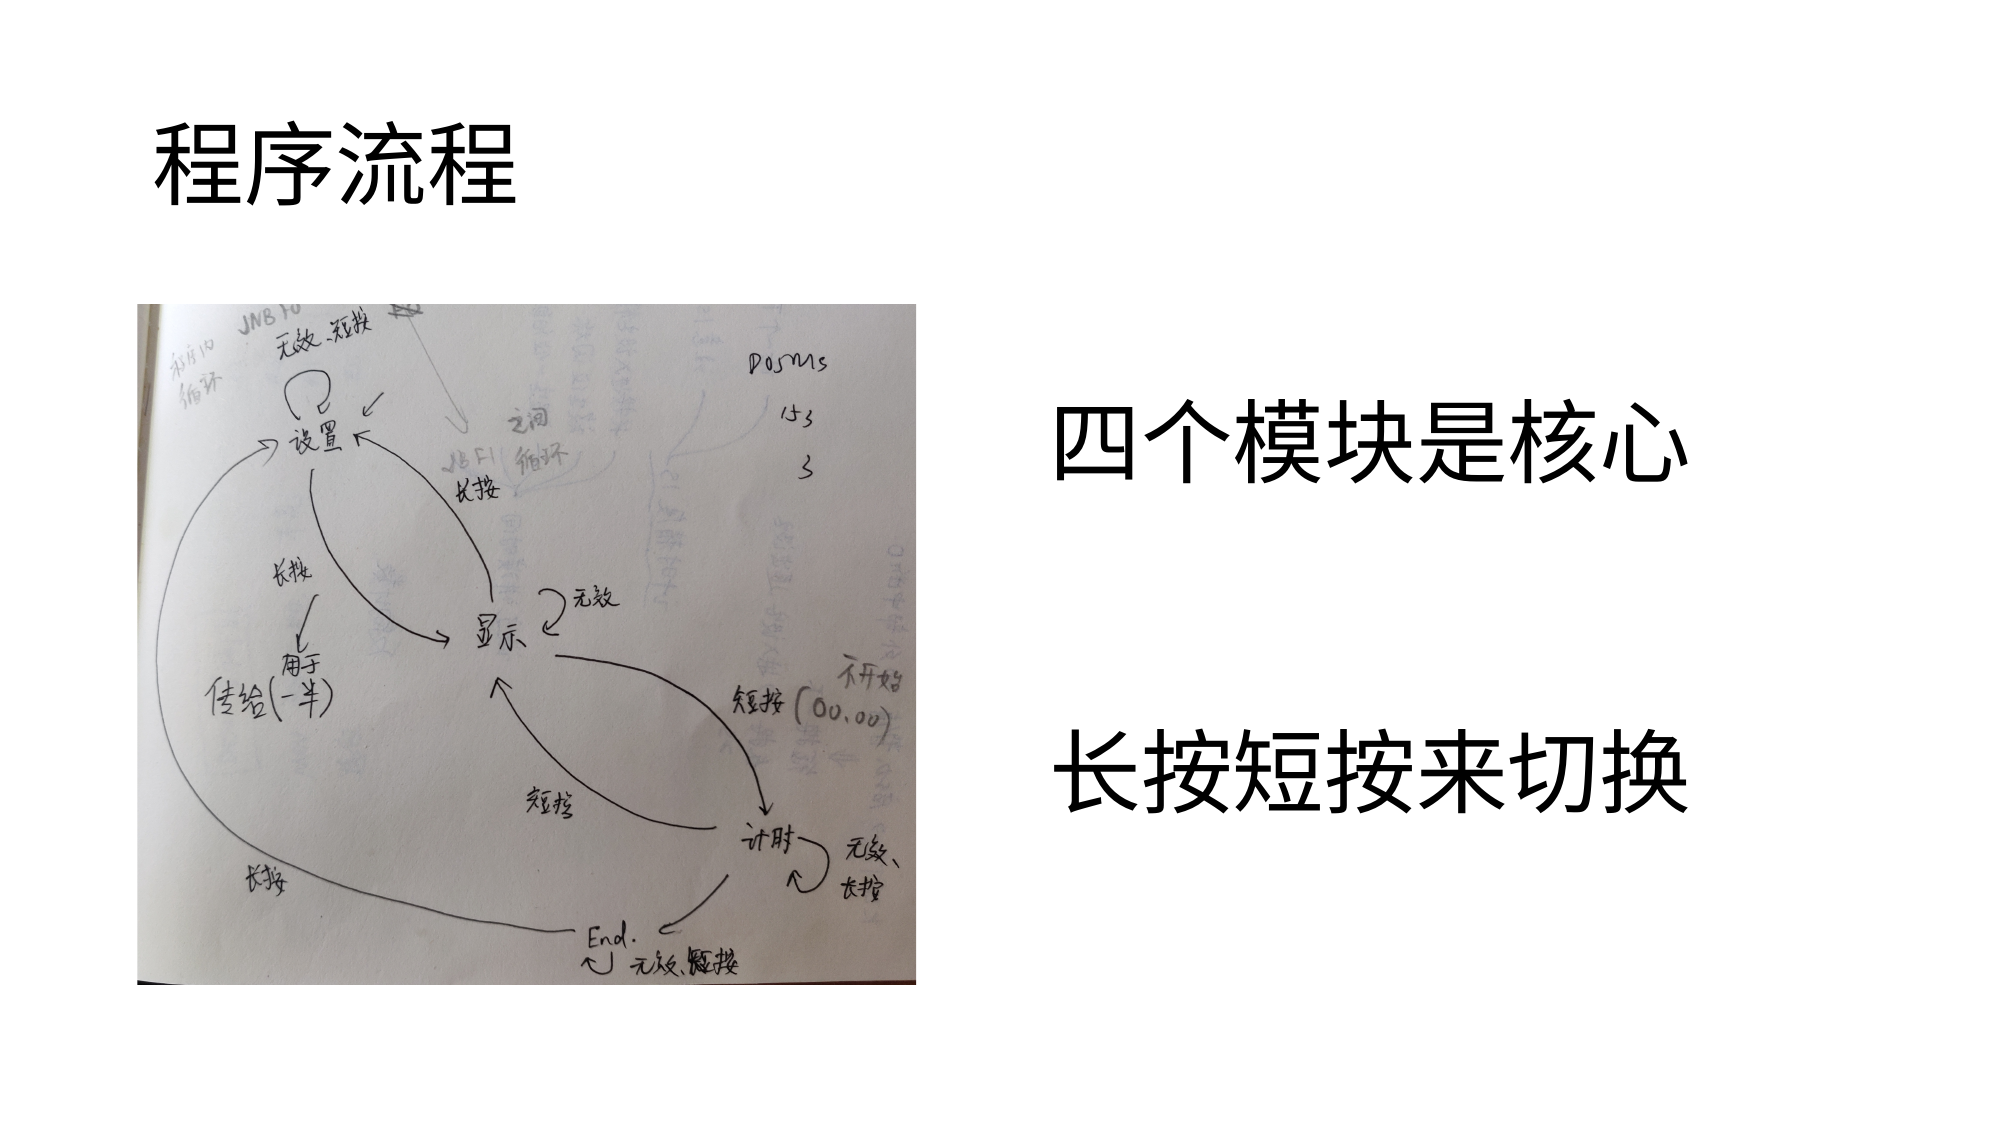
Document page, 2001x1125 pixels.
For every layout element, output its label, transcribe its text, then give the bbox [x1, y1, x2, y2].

title 程序流程 [137, 59, 1863, 278]
picture [137, 304, 917, 985]
text_box 四个模块是核心 长按短按来切换 [1034, 377, 1915, 832]
